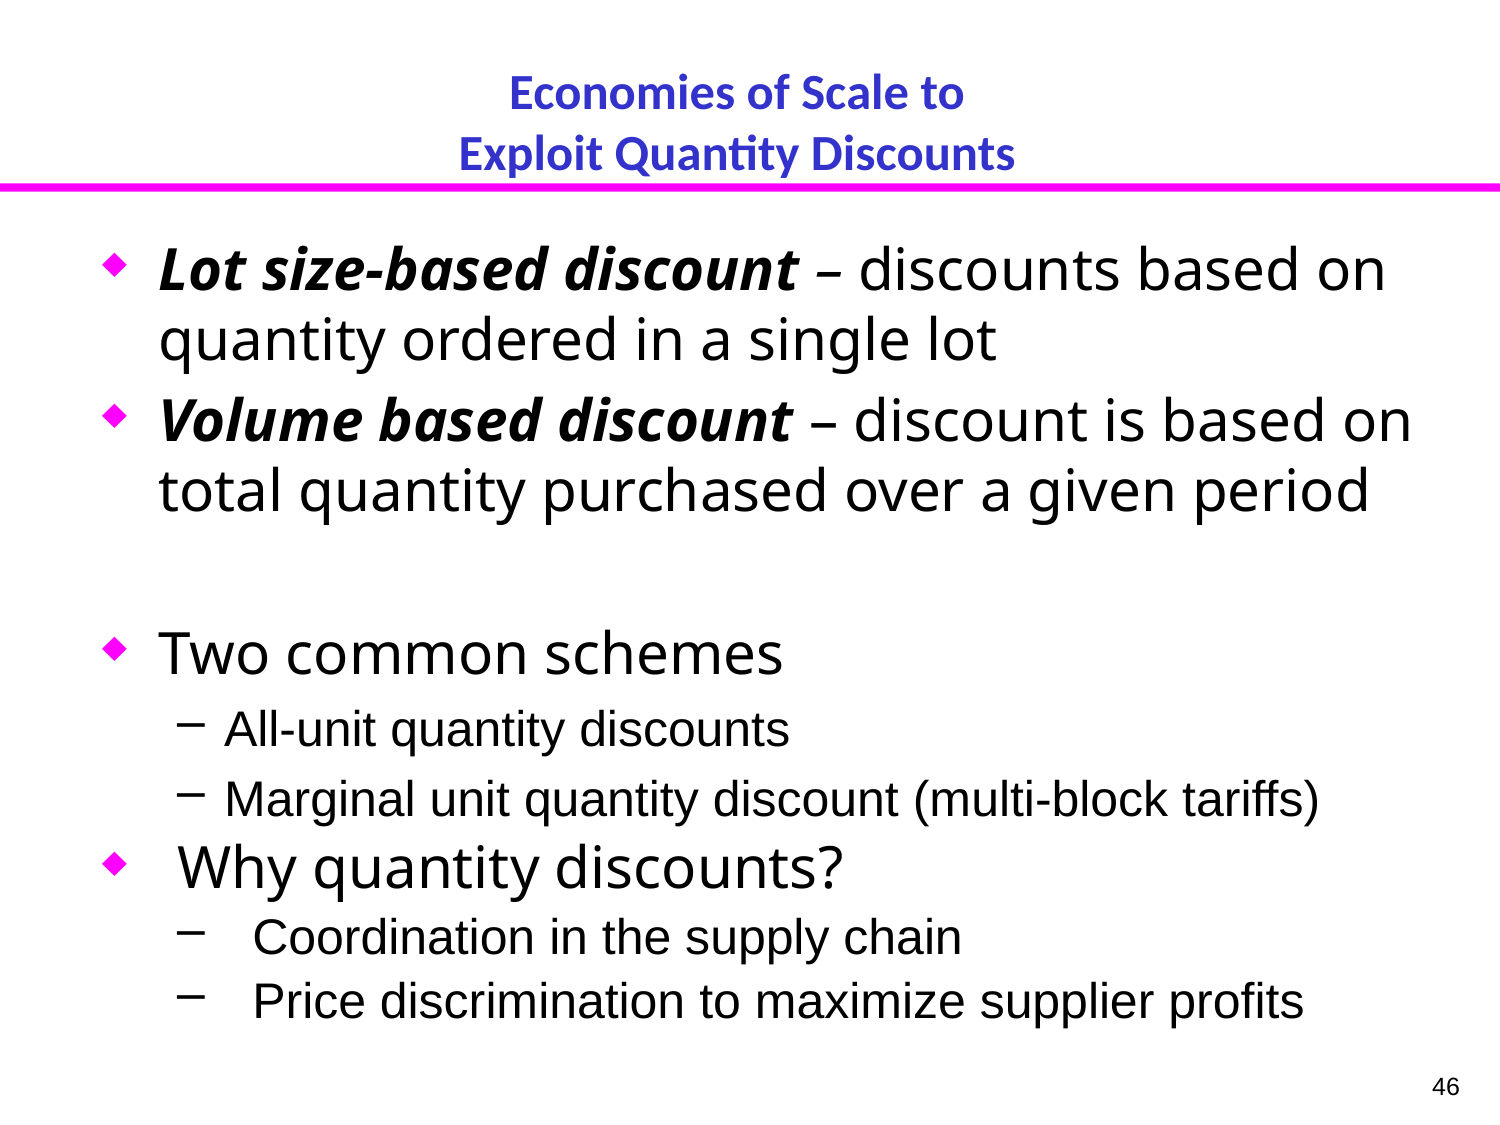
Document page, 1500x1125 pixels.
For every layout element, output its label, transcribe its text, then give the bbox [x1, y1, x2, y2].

list Lot size-based discount – discounts based on quantity ordered in a single lot Volume based discount – discount is based on total quantity purchased over a given period Two common schemes All-unit quantity discounts Marginal unit quantity discount (multi-block tariffs) Why quantity discounts? Coordination in the supply chain Price discrimination to maximize supplier profits [87, 224, 1438, 1088]
slide_number 46 [1162, 1062, 1475, 1125]
title Economies of Scale to Exploit Quantity Discounts [62, 50, 1413, 188]
